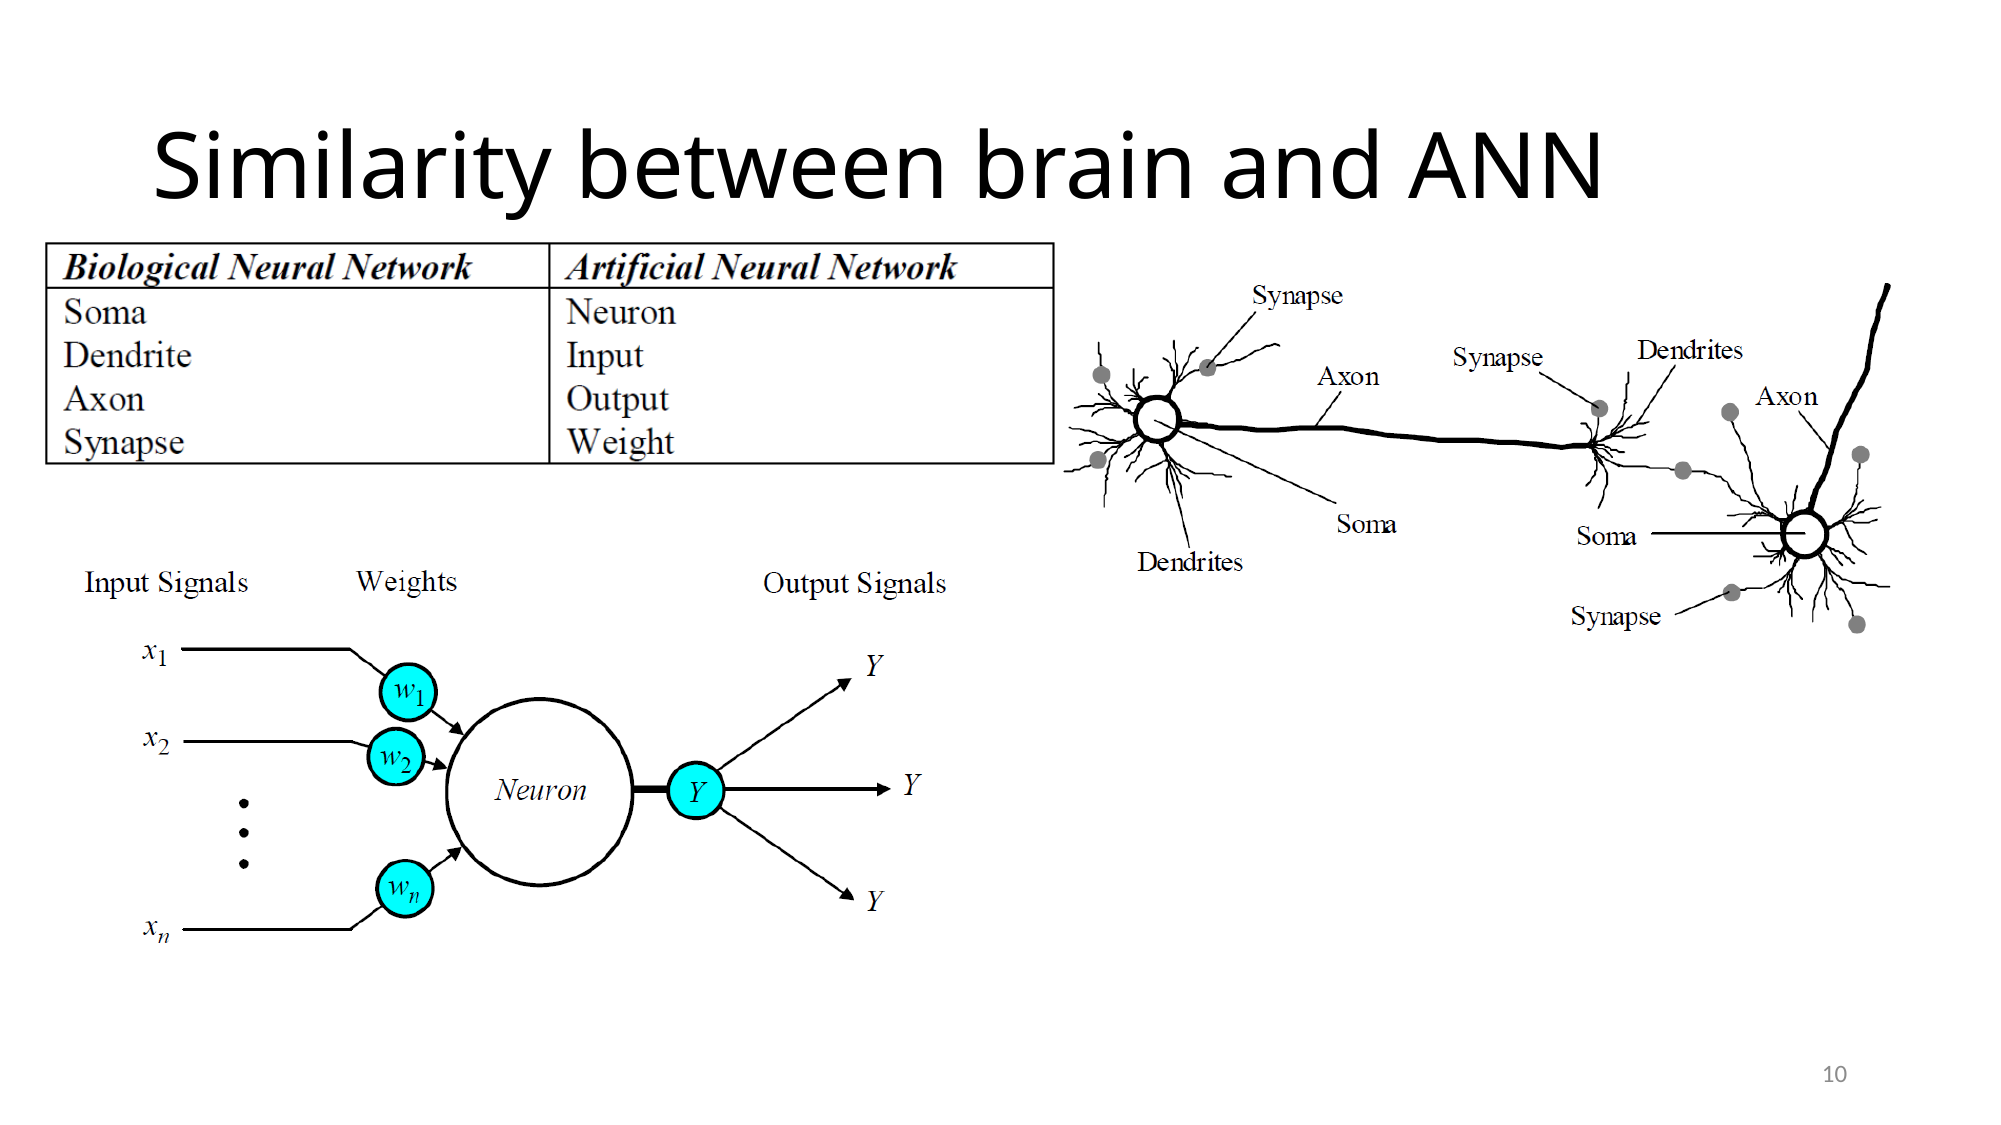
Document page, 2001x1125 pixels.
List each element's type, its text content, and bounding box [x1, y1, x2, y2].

slide_number 10 [1412, 1042, 1863, 1103]
title Similarity between brain and ANN [137, 59, 1863, 263]
picture [39, 236, 1903, 647]
picture [82, 556, 956, 953]
